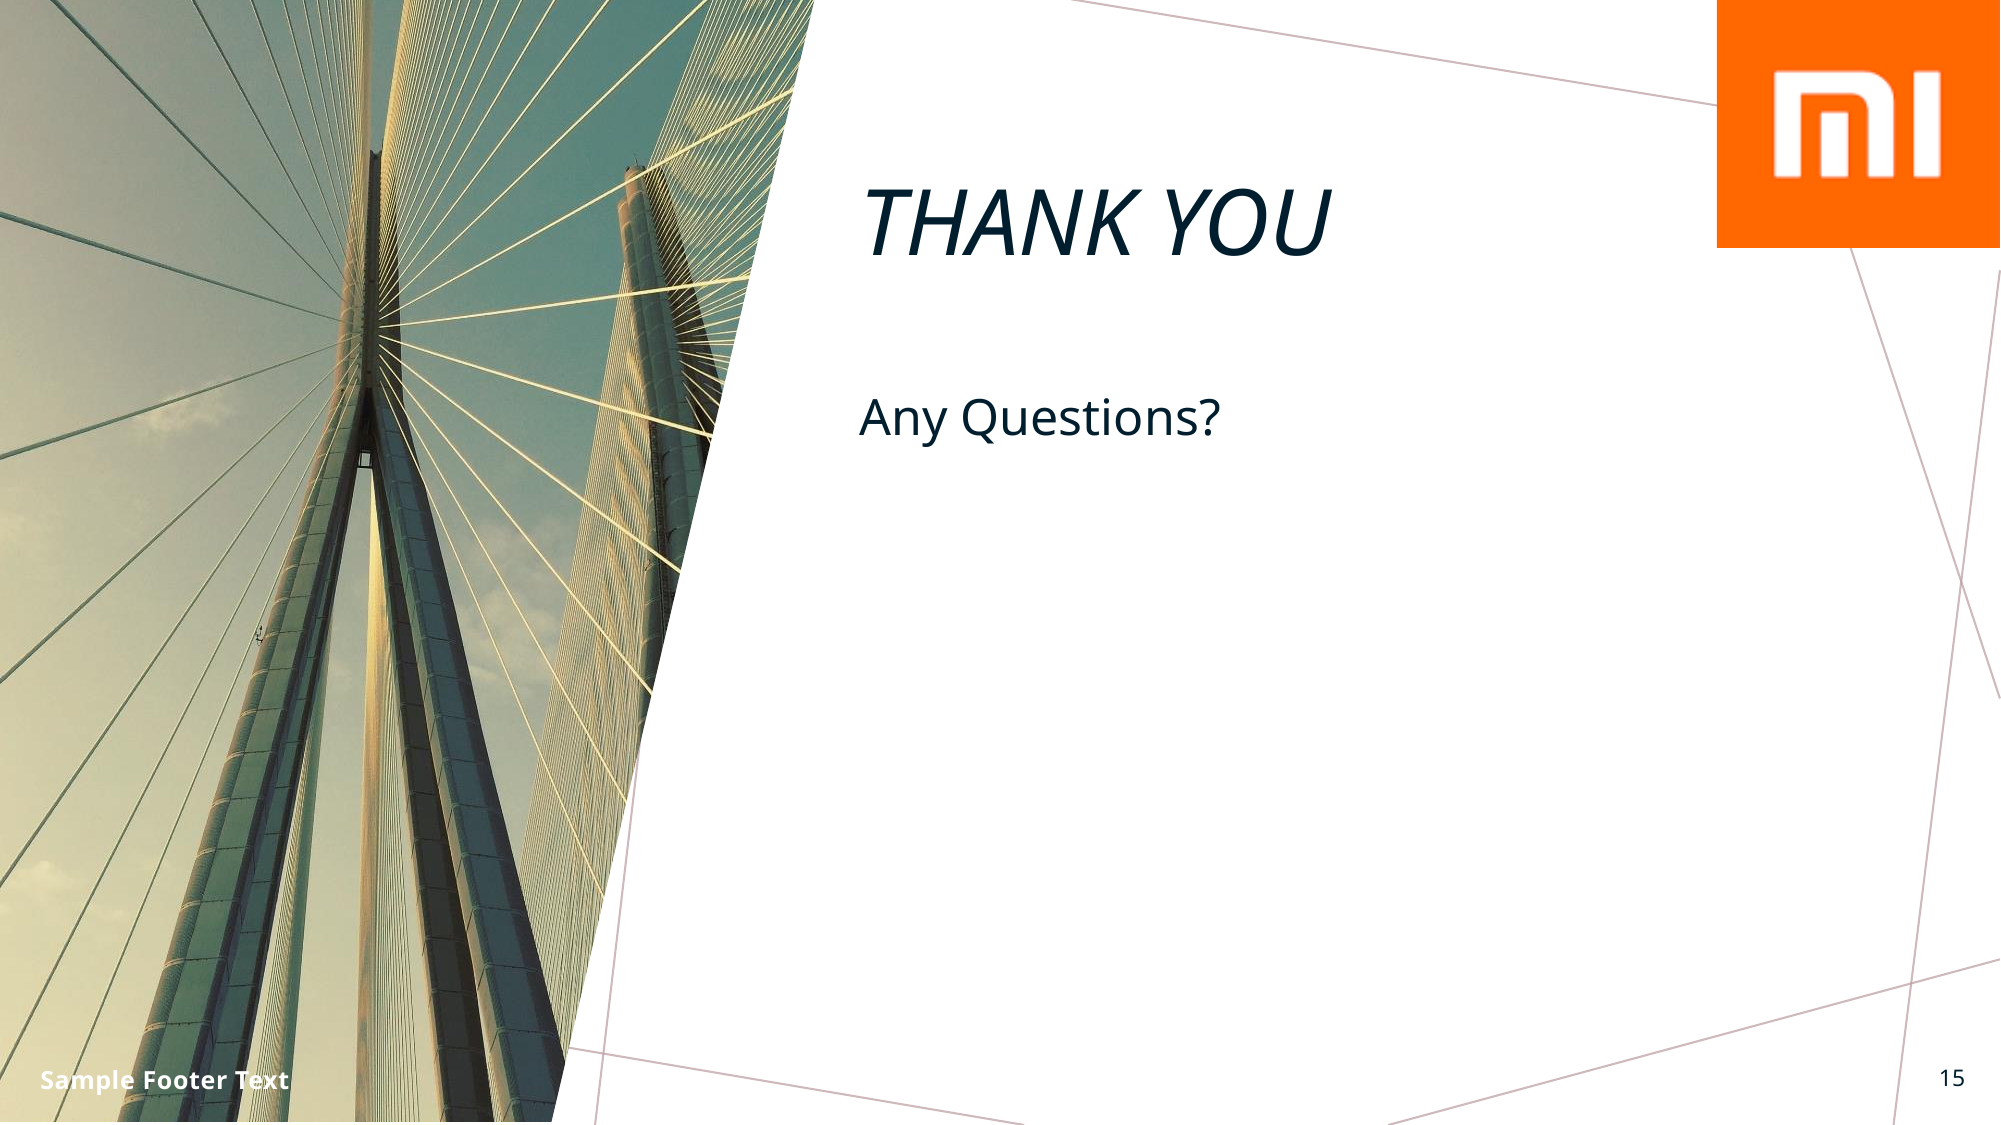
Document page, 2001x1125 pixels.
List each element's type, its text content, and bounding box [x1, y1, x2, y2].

picture [0, 0, 815, 1122]
picture [1716, 0, 2000, 248]
title Thank you [844, 112, 1868, 340]
list Any Questions? [844, 377, 1868, 1038]
slide_number 15 [1903, 1049, 1981, 1110]
